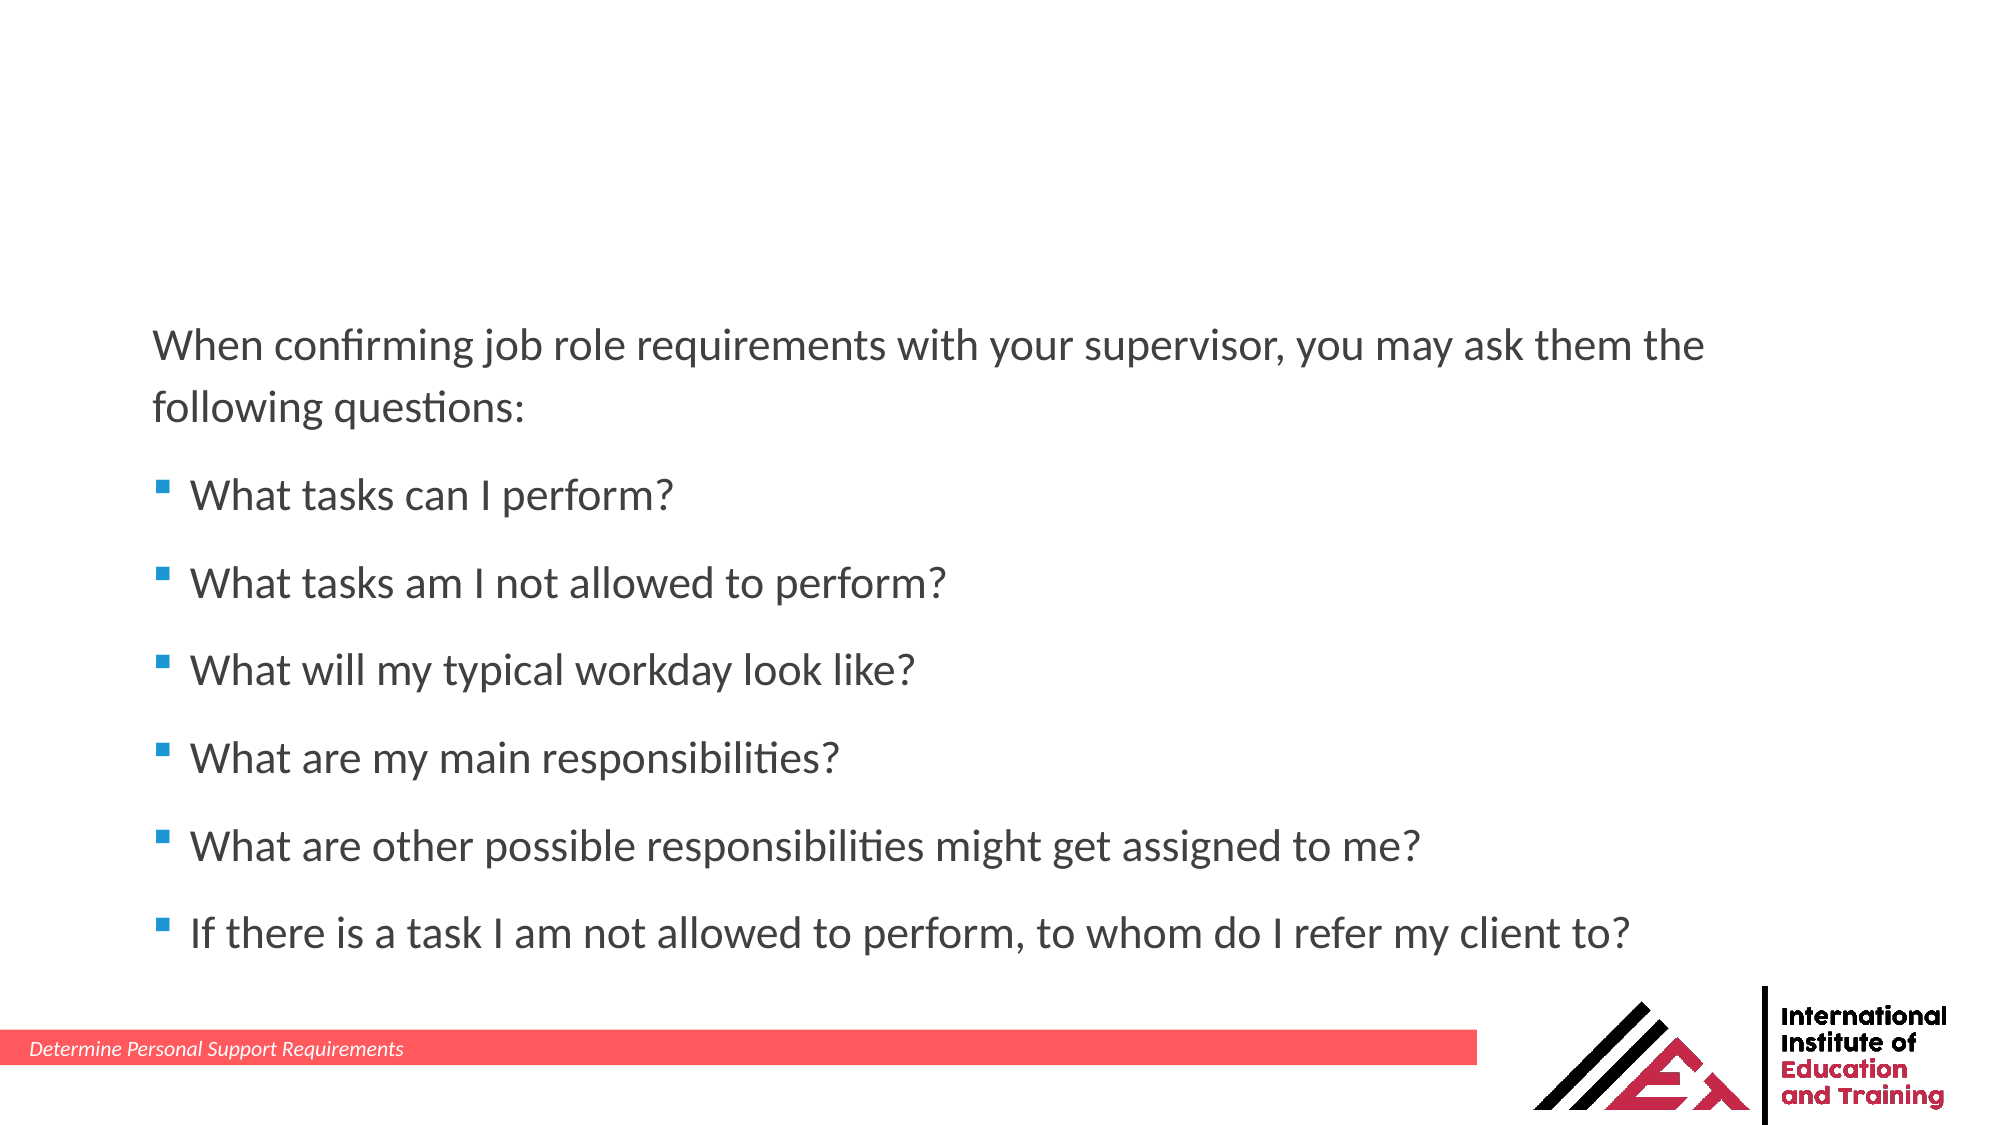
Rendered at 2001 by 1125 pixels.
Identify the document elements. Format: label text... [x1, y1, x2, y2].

text_box Determine Personal Support Requirements [0, 1029, 1478, 1066]
list When confirming job role requirements with your supervisor, you may ask them the following questions: What tasks can I perform? What tasks am I not allowed to perform? What will my typical workday look like? What are my main responsibilities? What are other possible responsibilities might get assigned to me? If there is a task I am not allowed to perform, to whom do I refer my client to? [137, 299, 1793, 1014]
picture [1533, 986, 1946, 1125]
